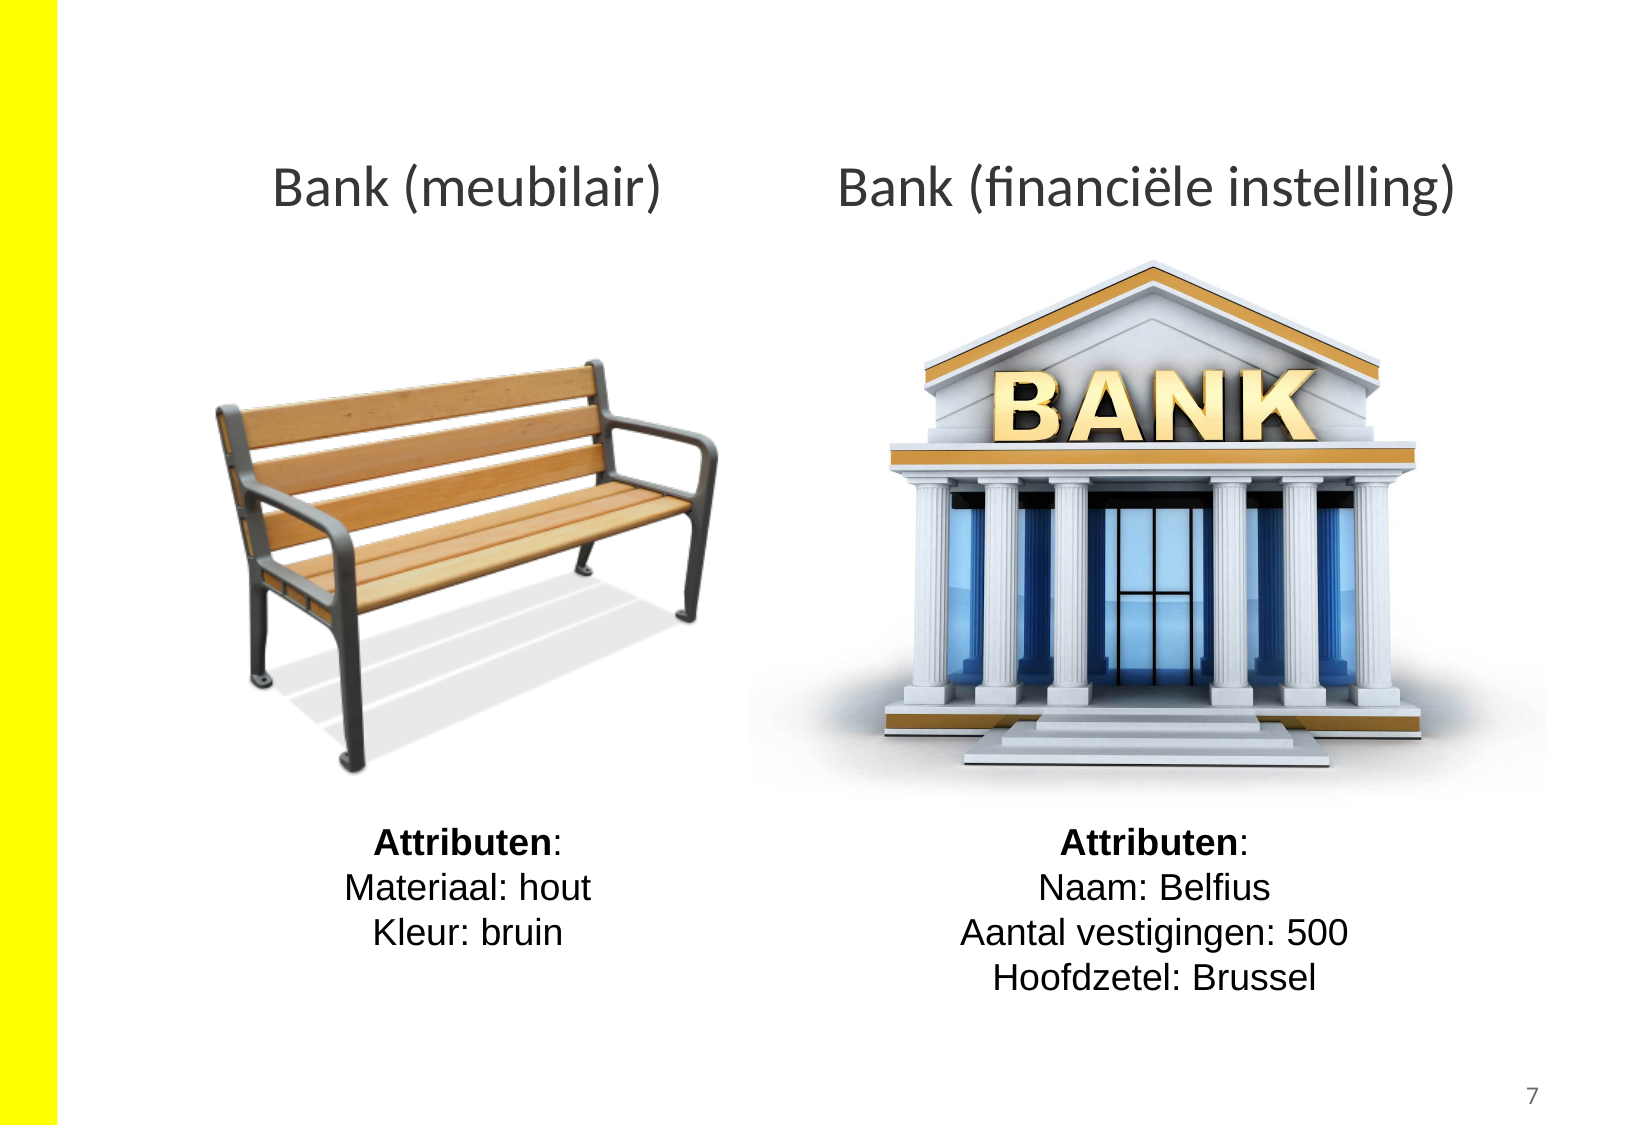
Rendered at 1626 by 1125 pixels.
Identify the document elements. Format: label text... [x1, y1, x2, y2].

text_box Bank (financiële instelling) [822, 141, 1473, 226]
slide_number 7 [1424, 1095, 1548, 1120]
text_box Attributen: Materiaal: hout Kleur: bruin [275, 826, 661, 1050]
picture [748, 226, 1547, 826]
text_box Attributen: Naam: Belfius Aantal vestigingen: 500 Hoofdzetel: Brussel [748, 810, 1561, 1095]
picture [199, 289, 737, 826]
text_box Bank (meubilair) [258, 141, 678, 226]
